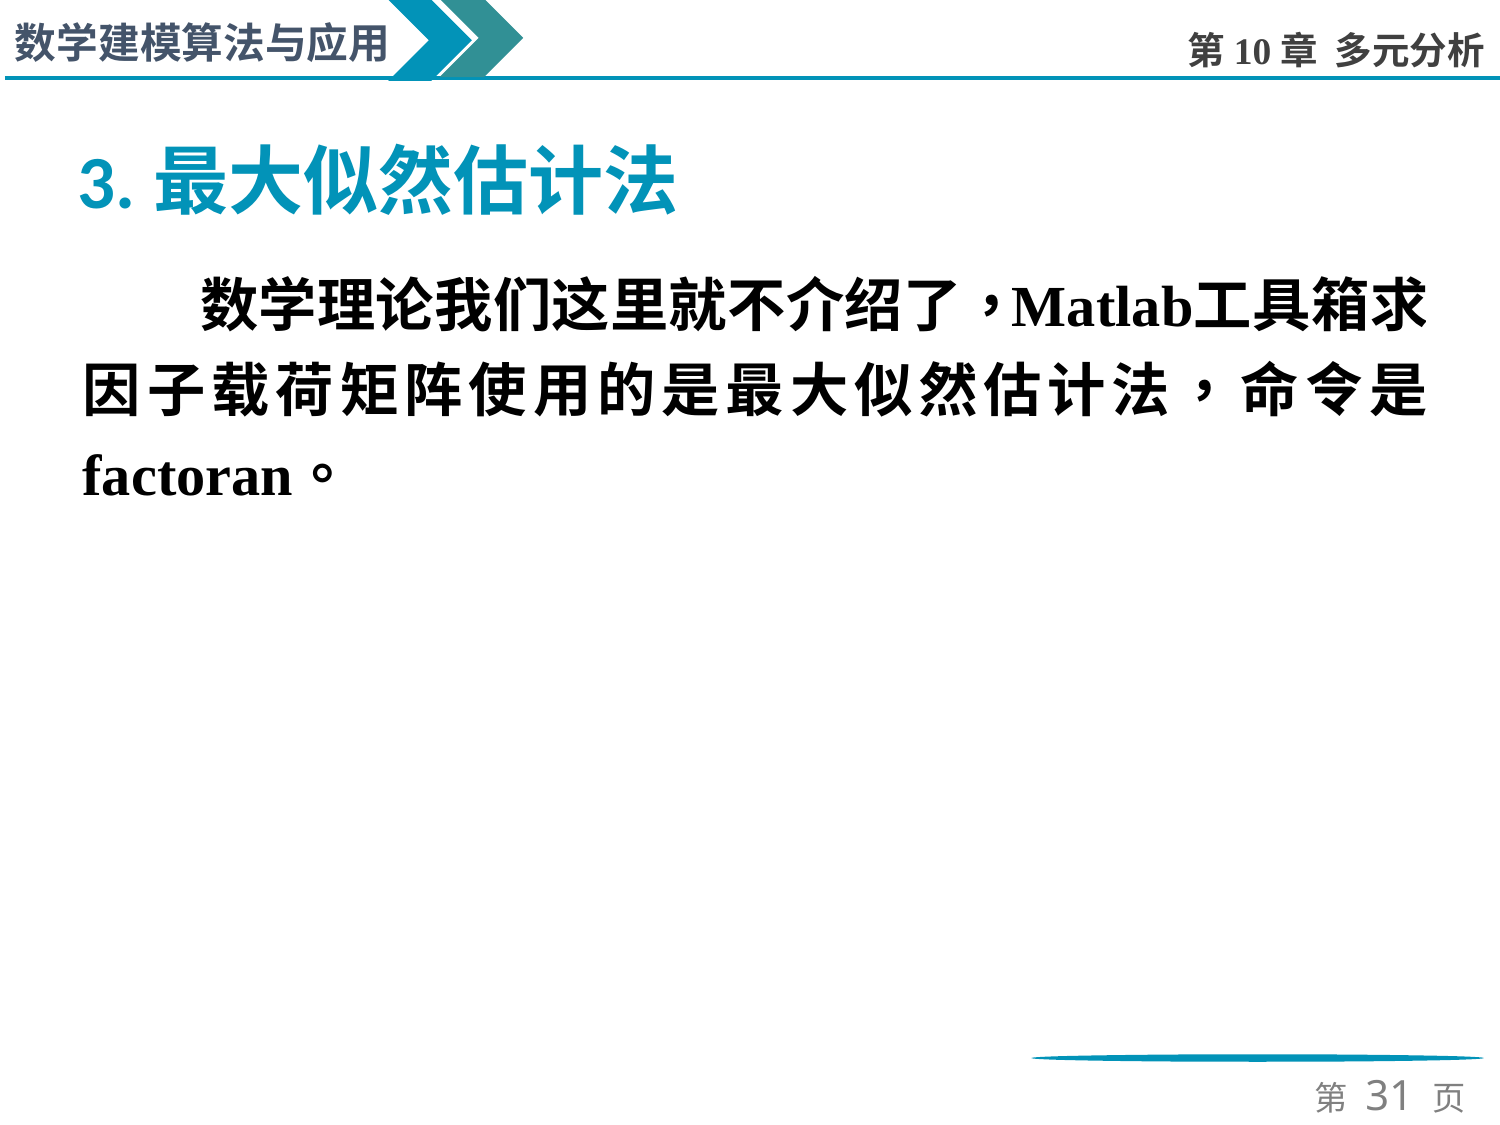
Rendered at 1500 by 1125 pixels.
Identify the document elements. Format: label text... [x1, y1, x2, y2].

text_box 3.最大似然估计法 [63, 126, 1500, 232]
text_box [82, 266, 1426, 874]
